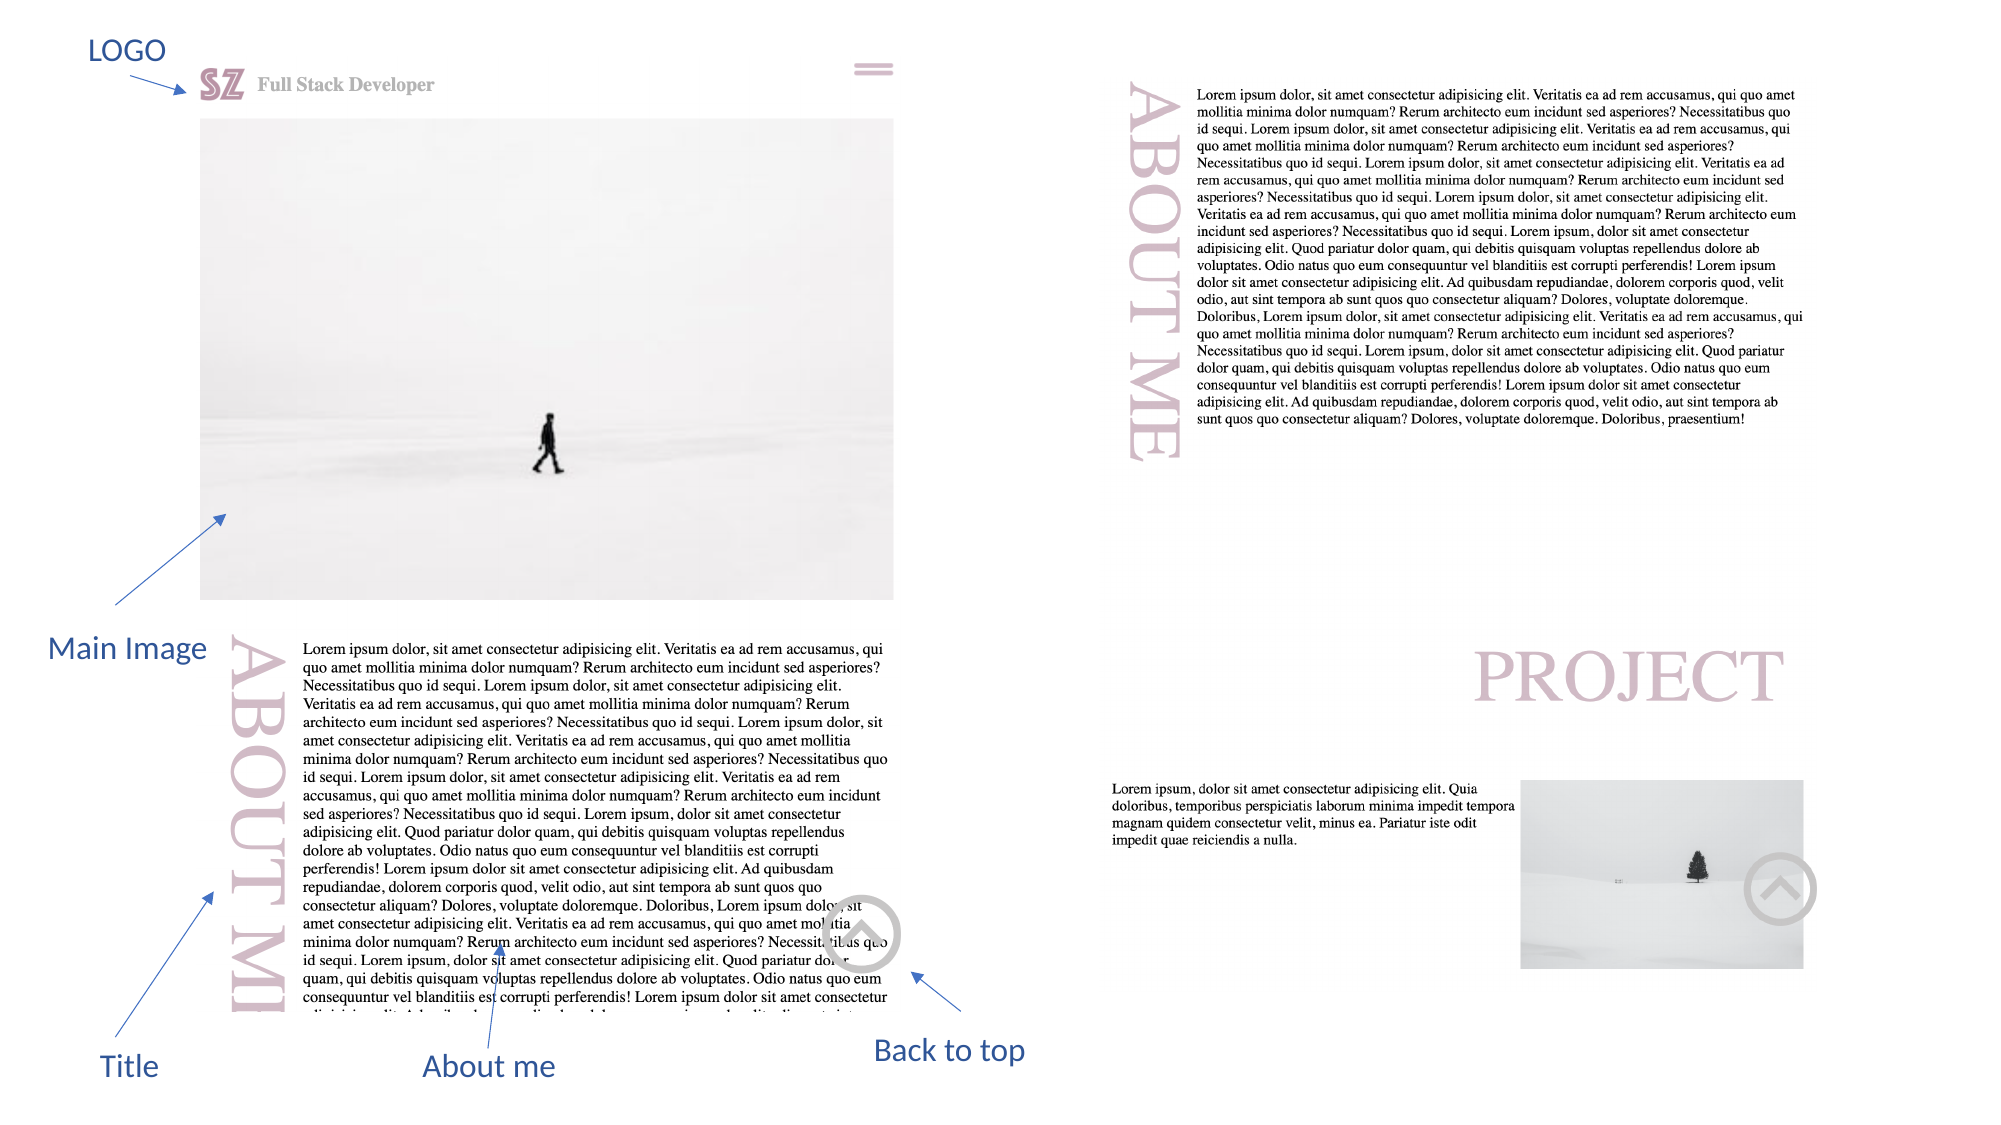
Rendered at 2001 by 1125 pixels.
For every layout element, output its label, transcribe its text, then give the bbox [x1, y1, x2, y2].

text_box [487, 943, 501, 1049]
text_box About me [407, 1037, 690, 1092]
text_box Back to top [858, 1020, 1141, 1076]
text_box Title [85, 1037, 368, 1092]
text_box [115, 891, 214, 1038]
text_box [910, 971, 961, 1012]
text_box LOGO [73, 20, 187, 76]
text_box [115, 513, 227, 606]
picture [1099, 77, 1817, 992]
text_box Main Image [32, 618, 196, 674]
picture [196, 56, 901, 1012]
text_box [129, 76, 187, 94]
